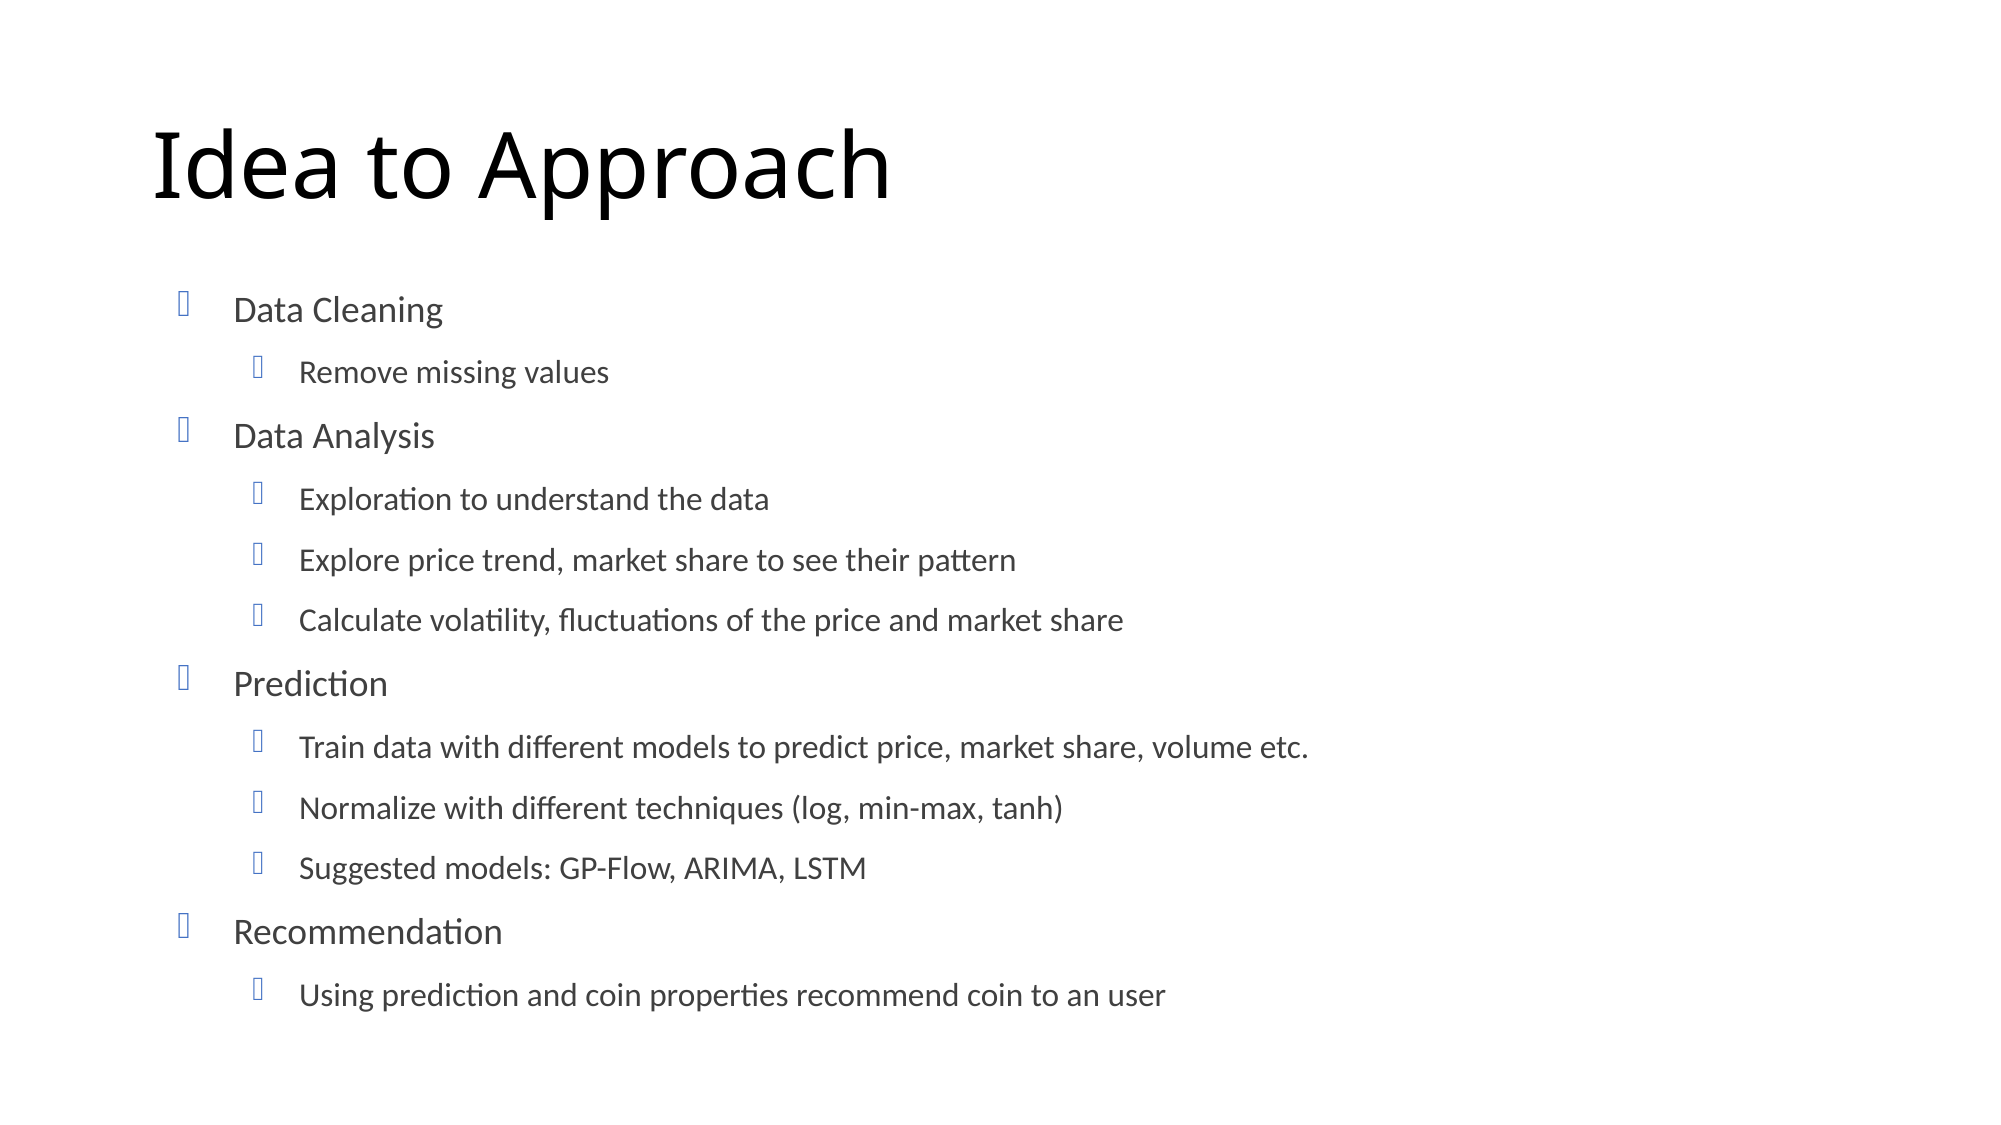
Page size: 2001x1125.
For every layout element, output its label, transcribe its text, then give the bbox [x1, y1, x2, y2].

text_box Data Cleaning Remove missing values Data Analysis Exploration to understand the data Explore price trend, market share to see their pattern Calculate volatility, fluctuations of the price and market share Prediction Train data with different models to predict price, market share, volume etc. Normalize with different techniques (log, min-max, tanh) Suggested models: GP-Flow, ARIMA, LSTM Recommendation Using prediction and coin properties recommend coin to an user [162, 277, 1625, 1047]
title Idea to Approach [137, 59, 1863, 278]
